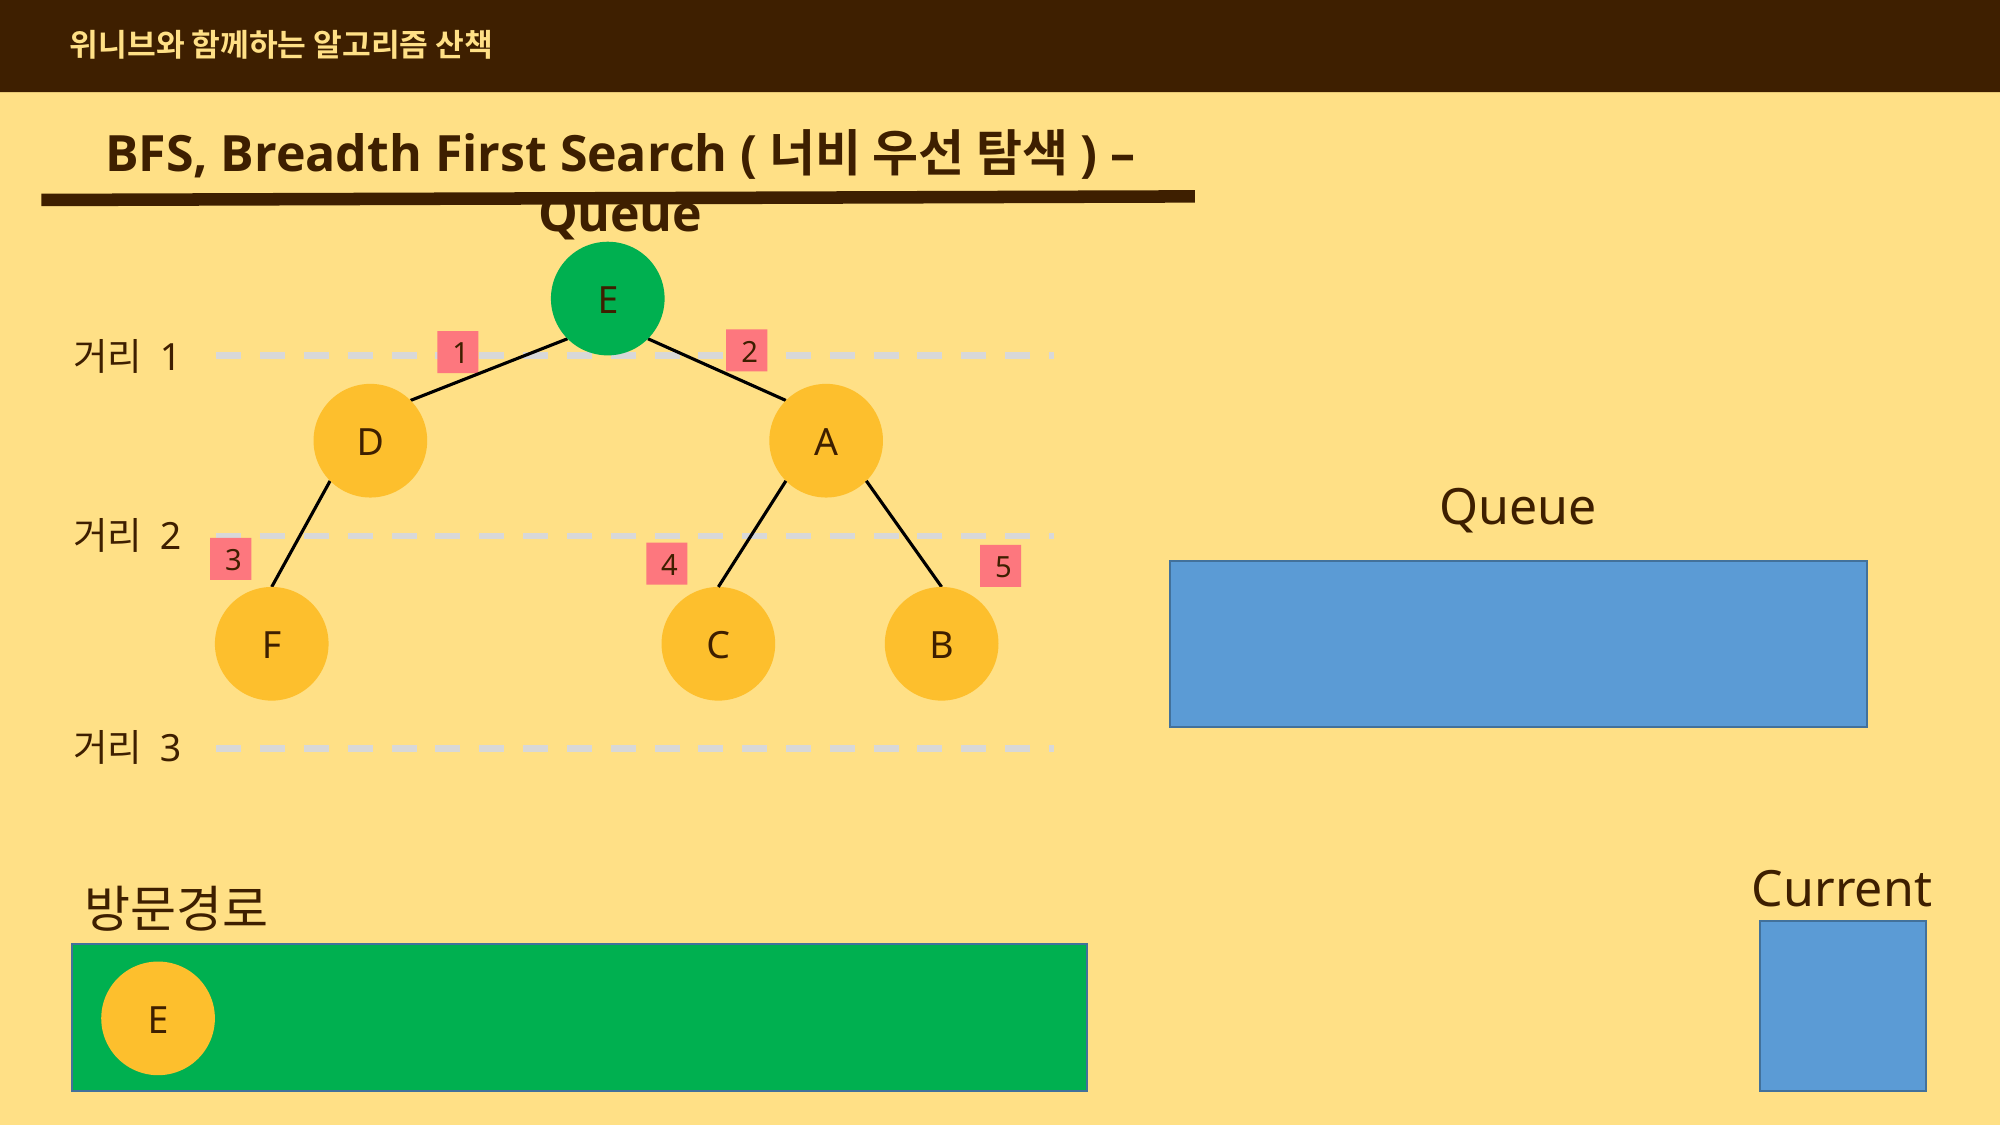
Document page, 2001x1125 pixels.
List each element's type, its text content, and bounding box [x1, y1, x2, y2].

text_box Current [1735, 848, 1948, 924]
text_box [271, 480, 331, 588]
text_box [647, 338, 787, 401]
text_box [0, 0, 2000, 91]
text_box [1760, 924, 1926, 1092]
text_box E [550, 250, 665, 324]
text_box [47, 196, 1189, 201]
text_box 방문경로 [47, 870, 305, 946]
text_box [25, 325, 1054, 778]
text_box Queue [1423, 466, 1614, 542]
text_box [410, 338, 568, 401]
text_box [71, 943, 1088, 1091]
text_box E [101, 961, 215, 1076]
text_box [718, 480, 787, 588]
text_box 위니브와 함께하는 알고리즘 산책 [54, 17, 805, 71]
text_box BFS, Breadth First Search (너비 우선 탐색) – Queue [17, 114, 1223, 250]
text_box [866, 480, 942, 588]
text_box [1170, 561, 1867, 727]
